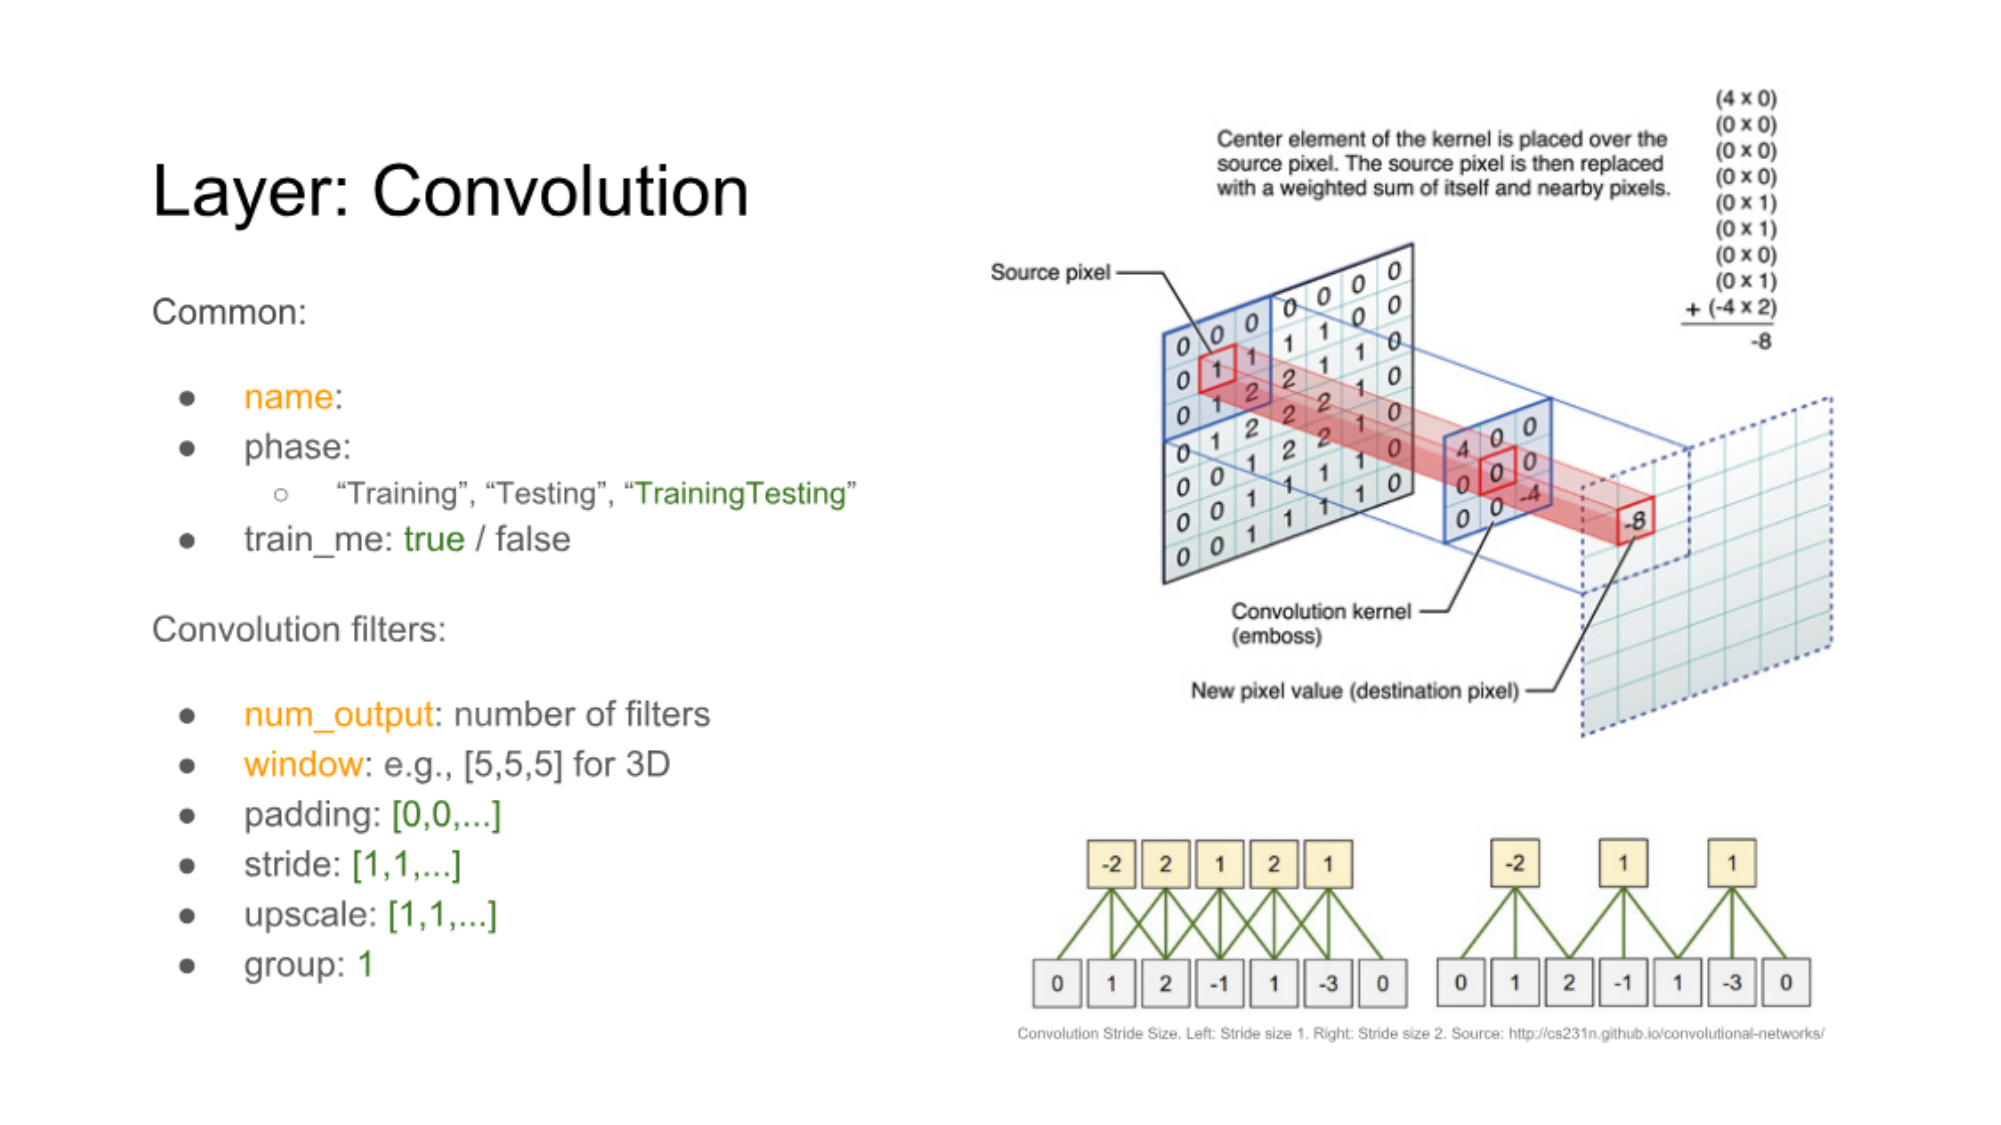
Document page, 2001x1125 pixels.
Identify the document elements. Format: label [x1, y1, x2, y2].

picture [86, 45, 1893, 1068]
